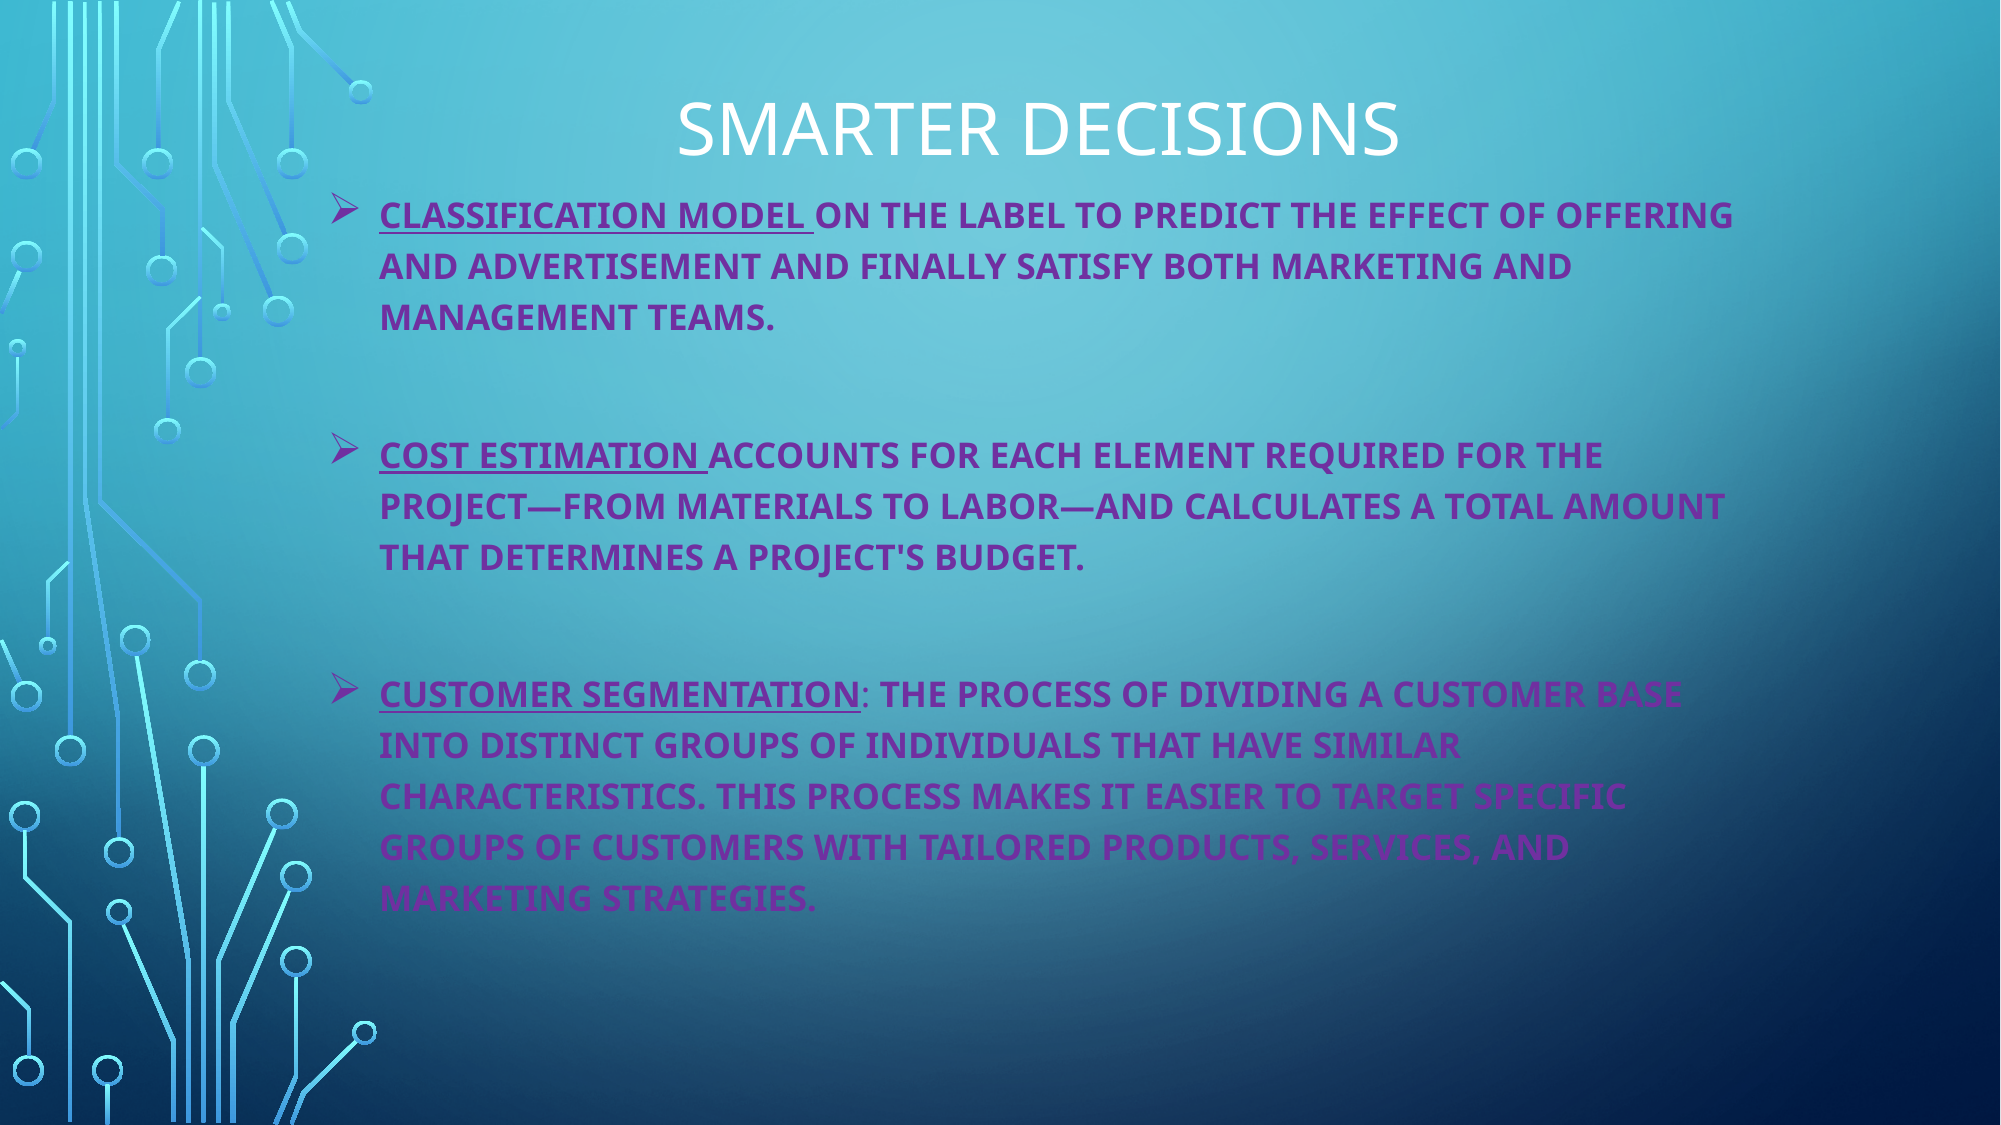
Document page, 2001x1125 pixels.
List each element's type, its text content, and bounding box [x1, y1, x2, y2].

title Smarter Decisions [327, 84, 1770, 179]
subtitle Classification Model on the label to predict the effect of offering and advertisement and finally satisfy both marketing and management teams. Cost estimation accounts for each element required for the project—from materials to labor—and calculates a total amount that determines a project's budget. Customer segmentation: the process of dividing a customer base into distinct groups of individuals that have similar characteristics. This process makes it easier to target specific groups of customers with tailored products, services, and marketing strategies. [312, 116, 1755, 933]
